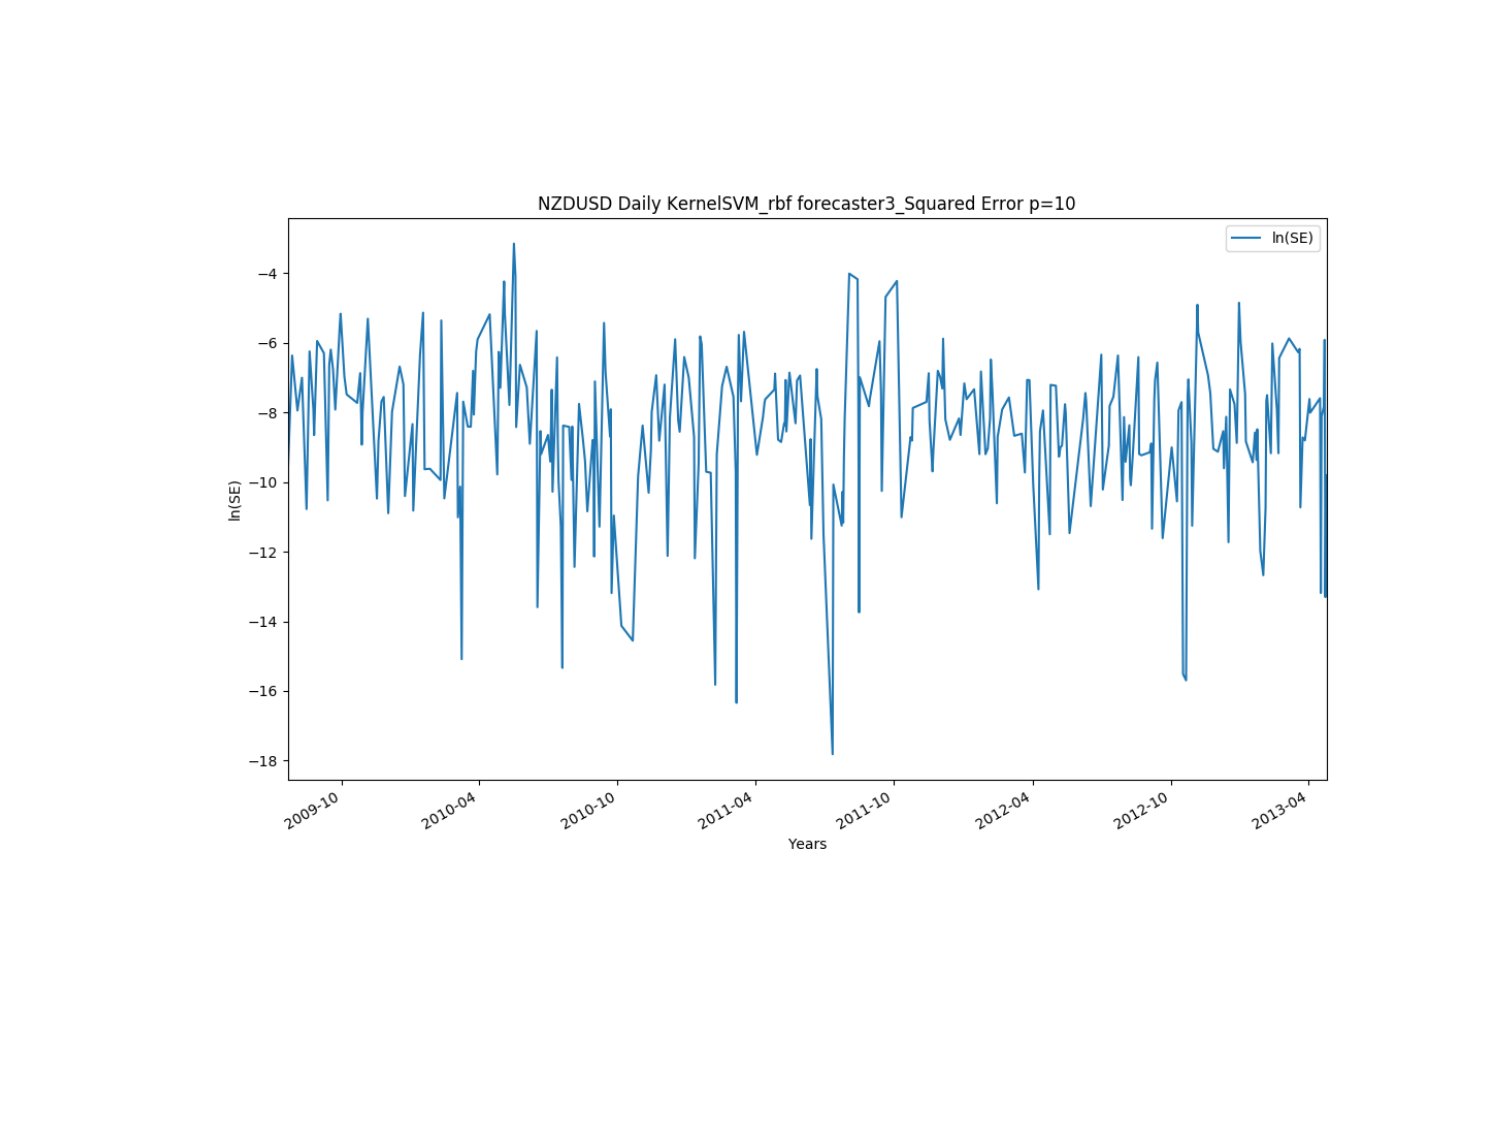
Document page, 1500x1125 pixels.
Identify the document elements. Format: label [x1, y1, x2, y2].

picture [119, 119, 1461, 946]
